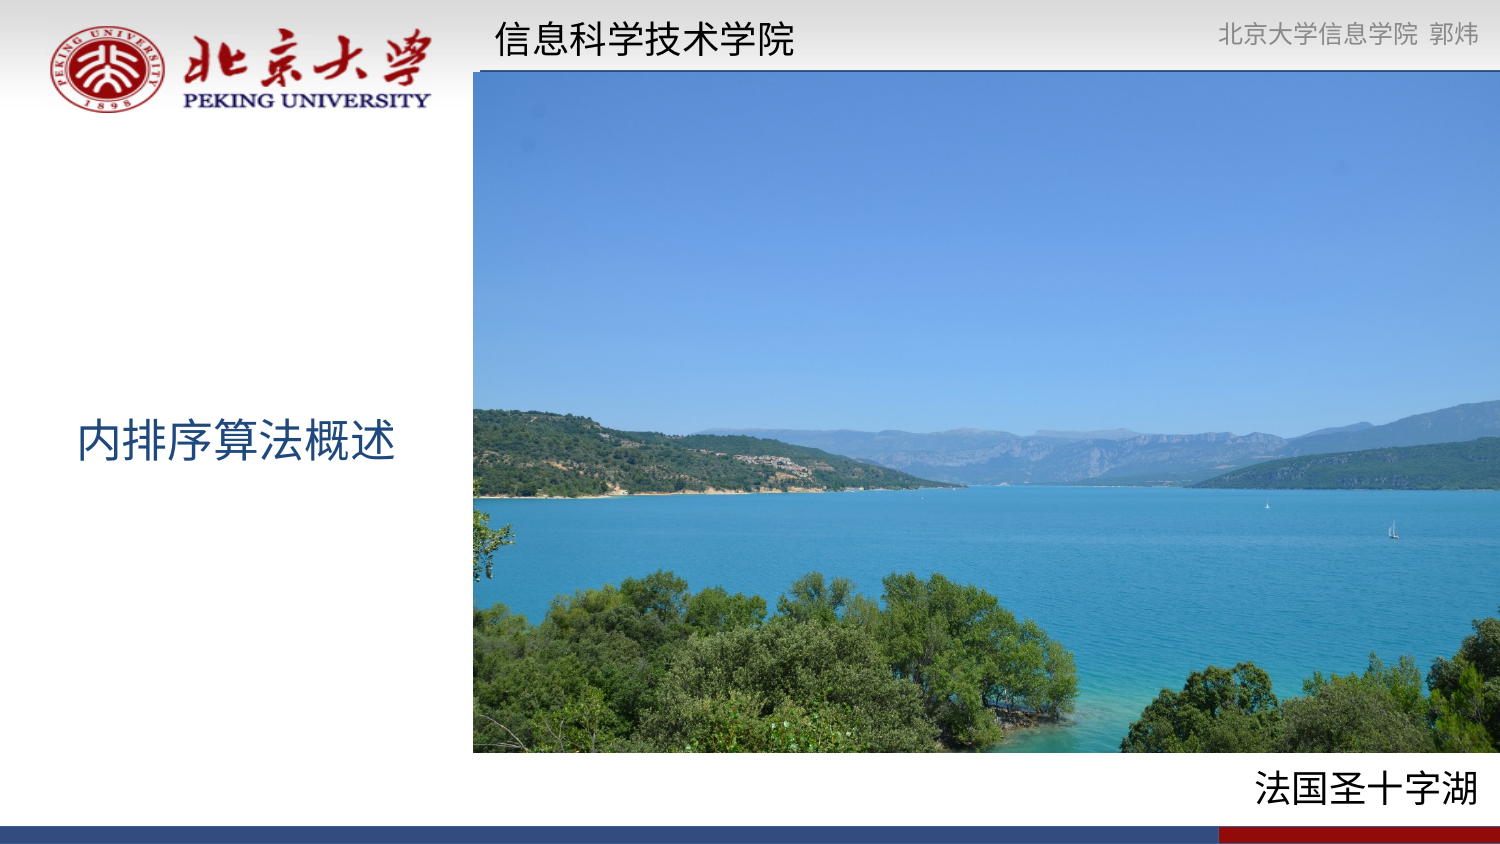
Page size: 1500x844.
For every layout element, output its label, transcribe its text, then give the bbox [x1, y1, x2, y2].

text_box 法国圣十字湖 [1239, 760, 1495, 818]
title 内排序算法概述 [0, 398, 468, 481]
picture [0, 0, 1500, 753]
text_box 信息科学技术学院 [480, 8, 810, 69]
